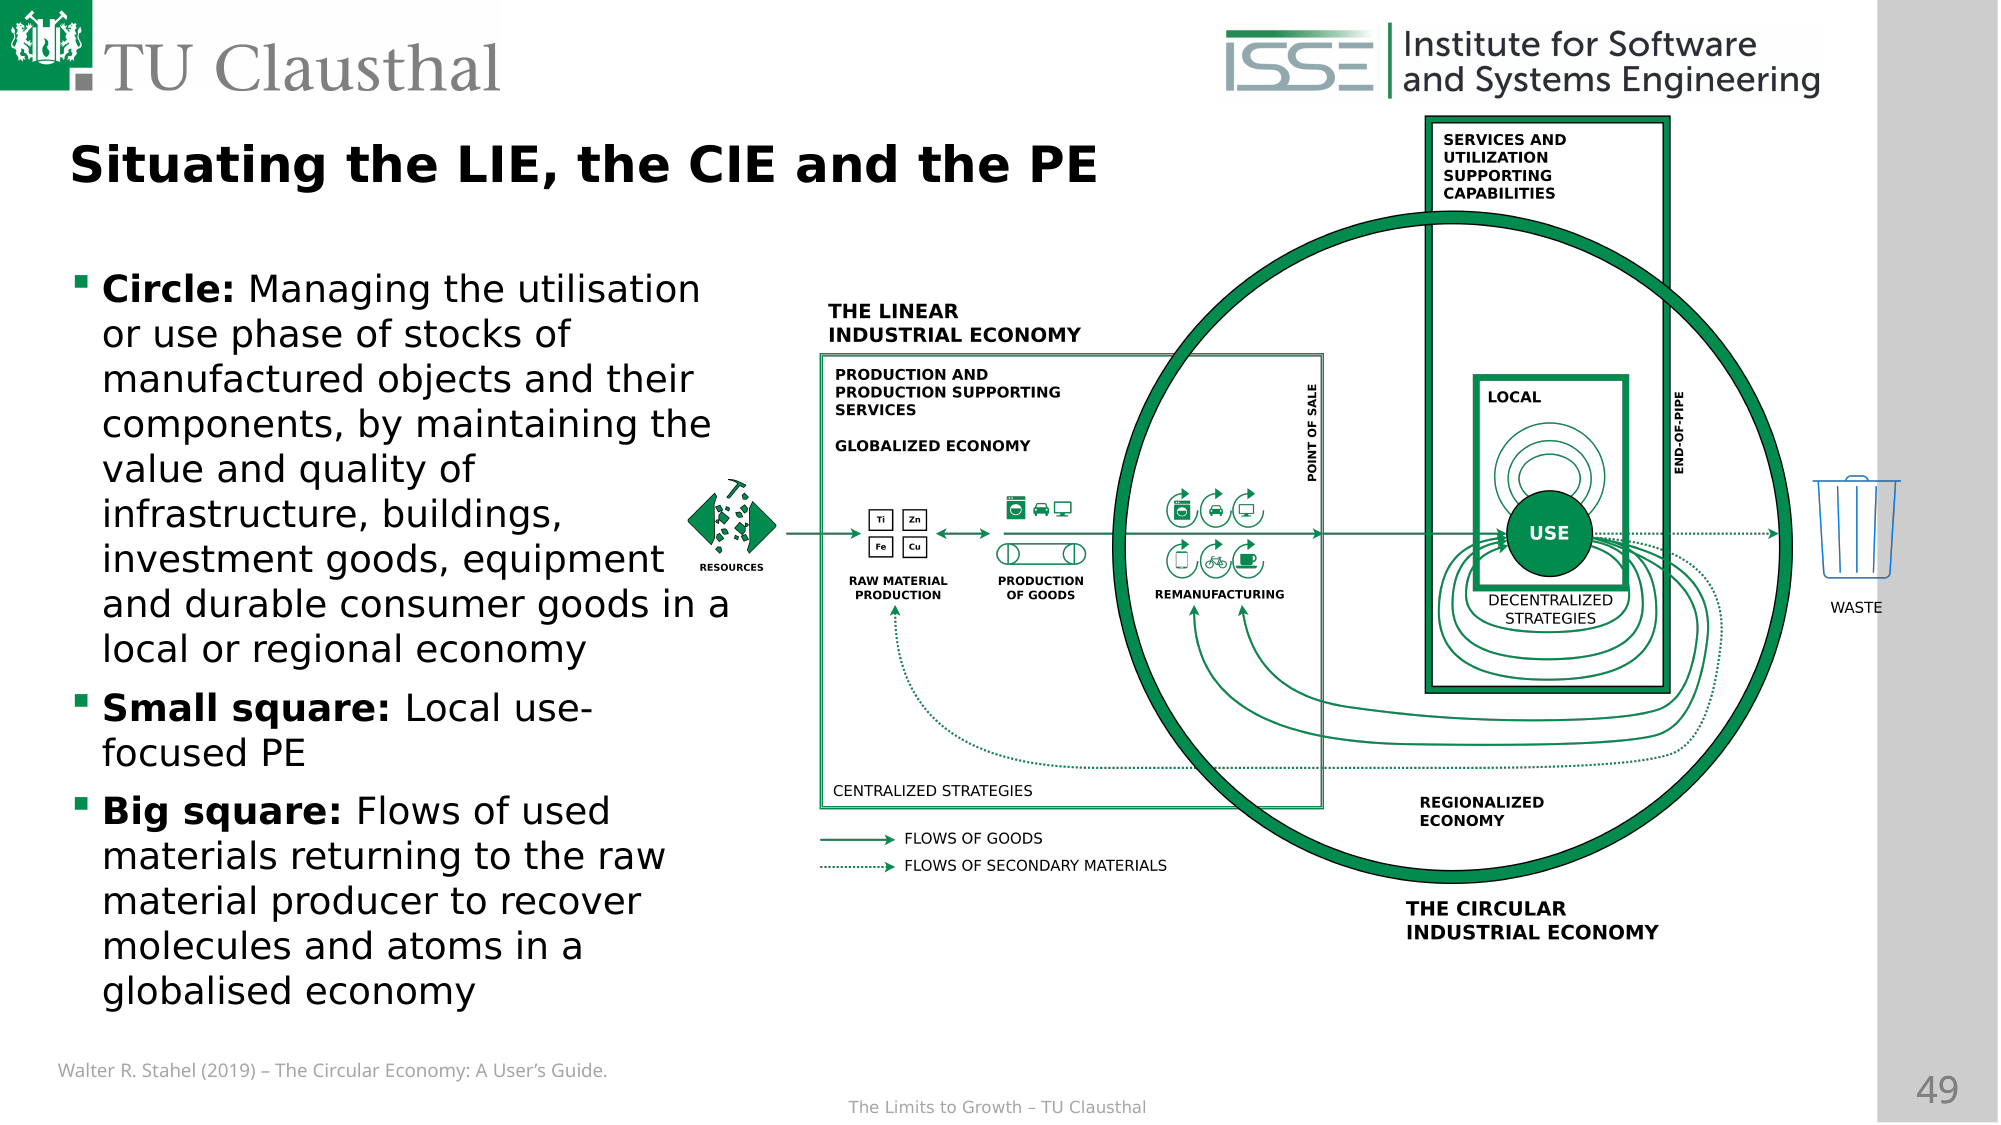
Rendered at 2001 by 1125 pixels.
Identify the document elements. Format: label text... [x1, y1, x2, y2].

text_box Walter R. Stahel (2019) – The Circular Economy: A User’s Guide. [43, 1051, 1104, 1089]
text_box Situating the LIE, the CIE and the PE [54, 125, 684, 206]
picture [1218, 22, 1825, 105]
picture [0, 0, 500, 91]
text_box Circle: Managing the utilisation or use phase of stocks of manufactured objects and their components, by maintaining the value and quality of infrastructure, buildings, investment goods, equipment and durable consumer goods in a local or regional economy Small square: Local use-focused PE Big square: Flows of used materials returning to the raw material producer to recover molecules and atoms in a globalised economy [55, 257, 750, 1033]
picture [684, 115, 1902, 944]
